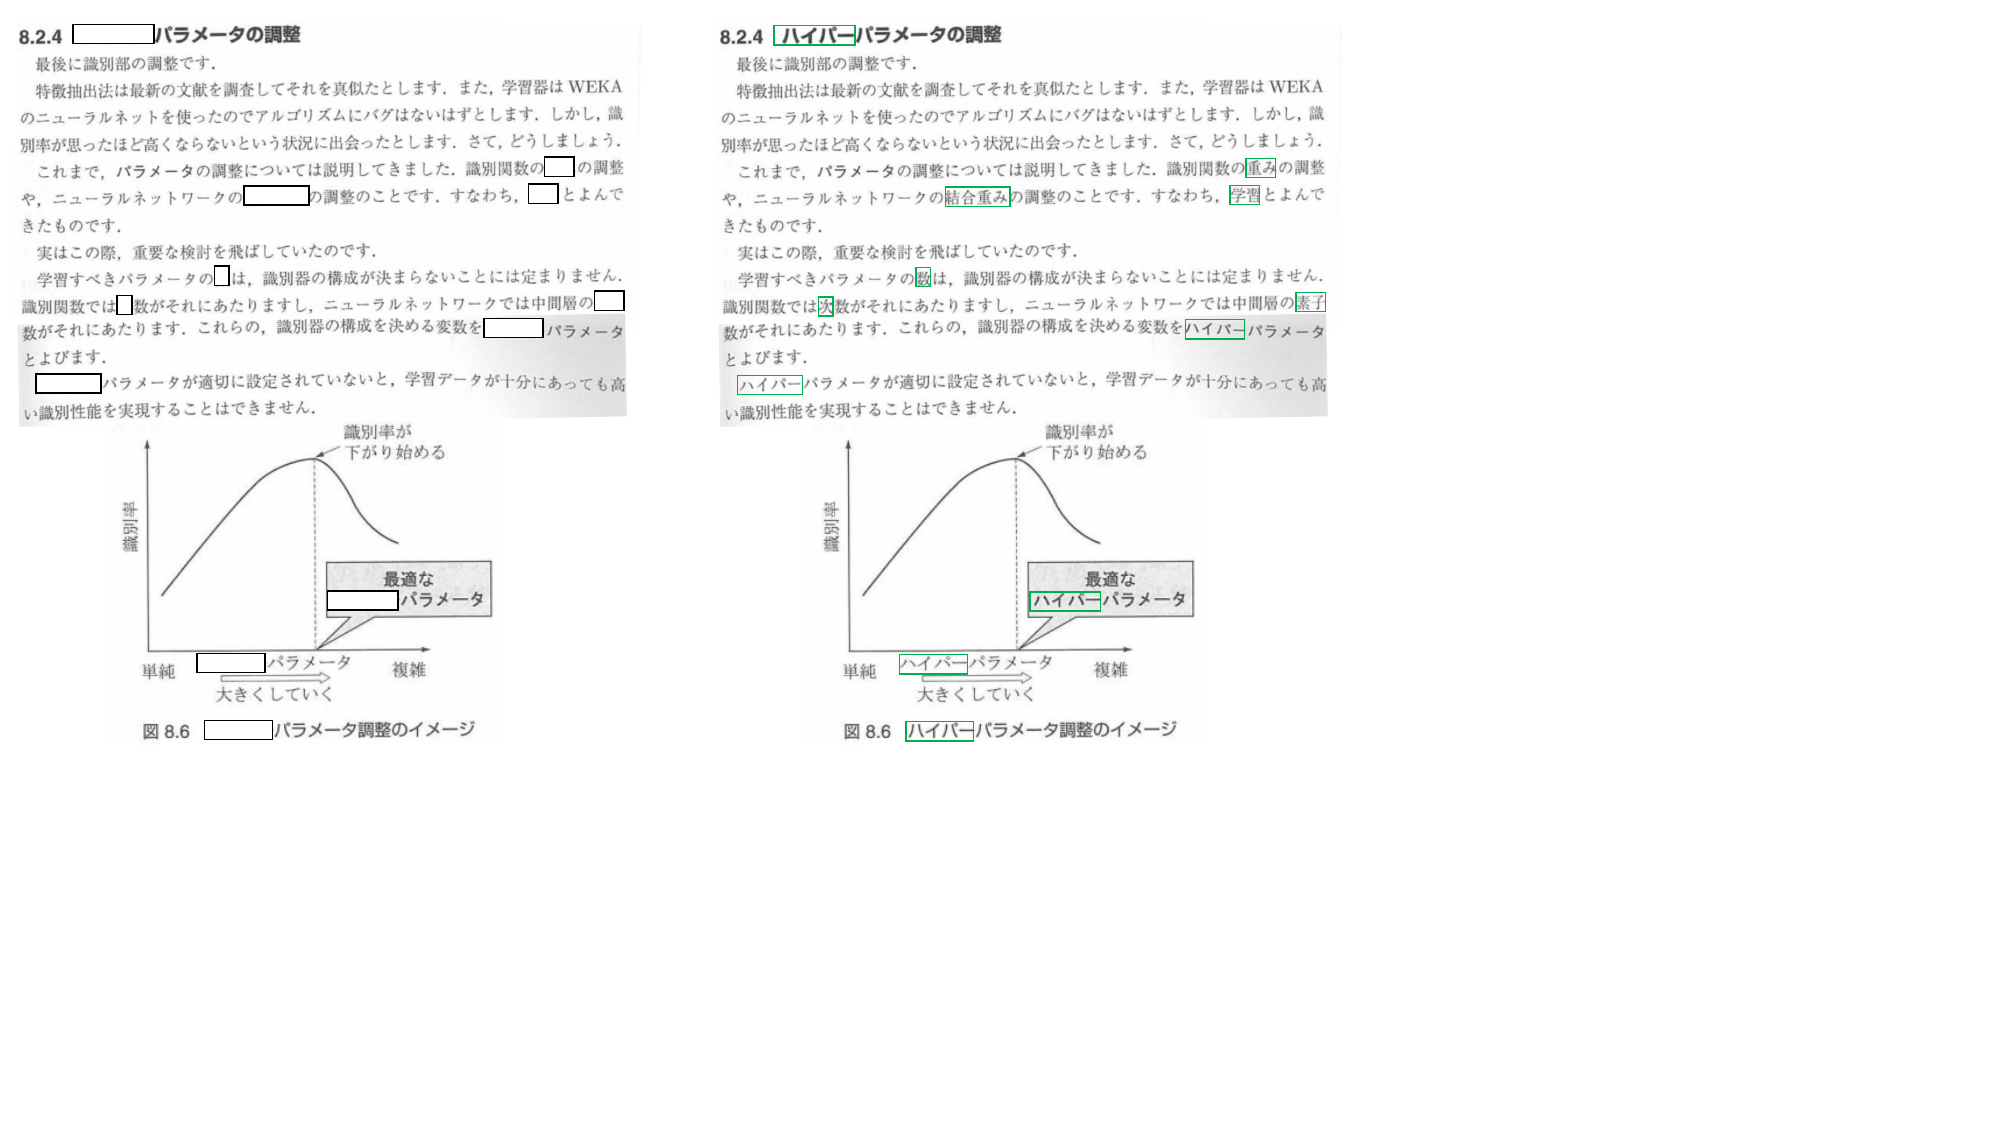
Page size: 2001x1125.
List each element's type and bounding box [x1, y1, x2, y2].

picture [713, 15, 1342, 745]
picture [12, 15, 641, 745]
